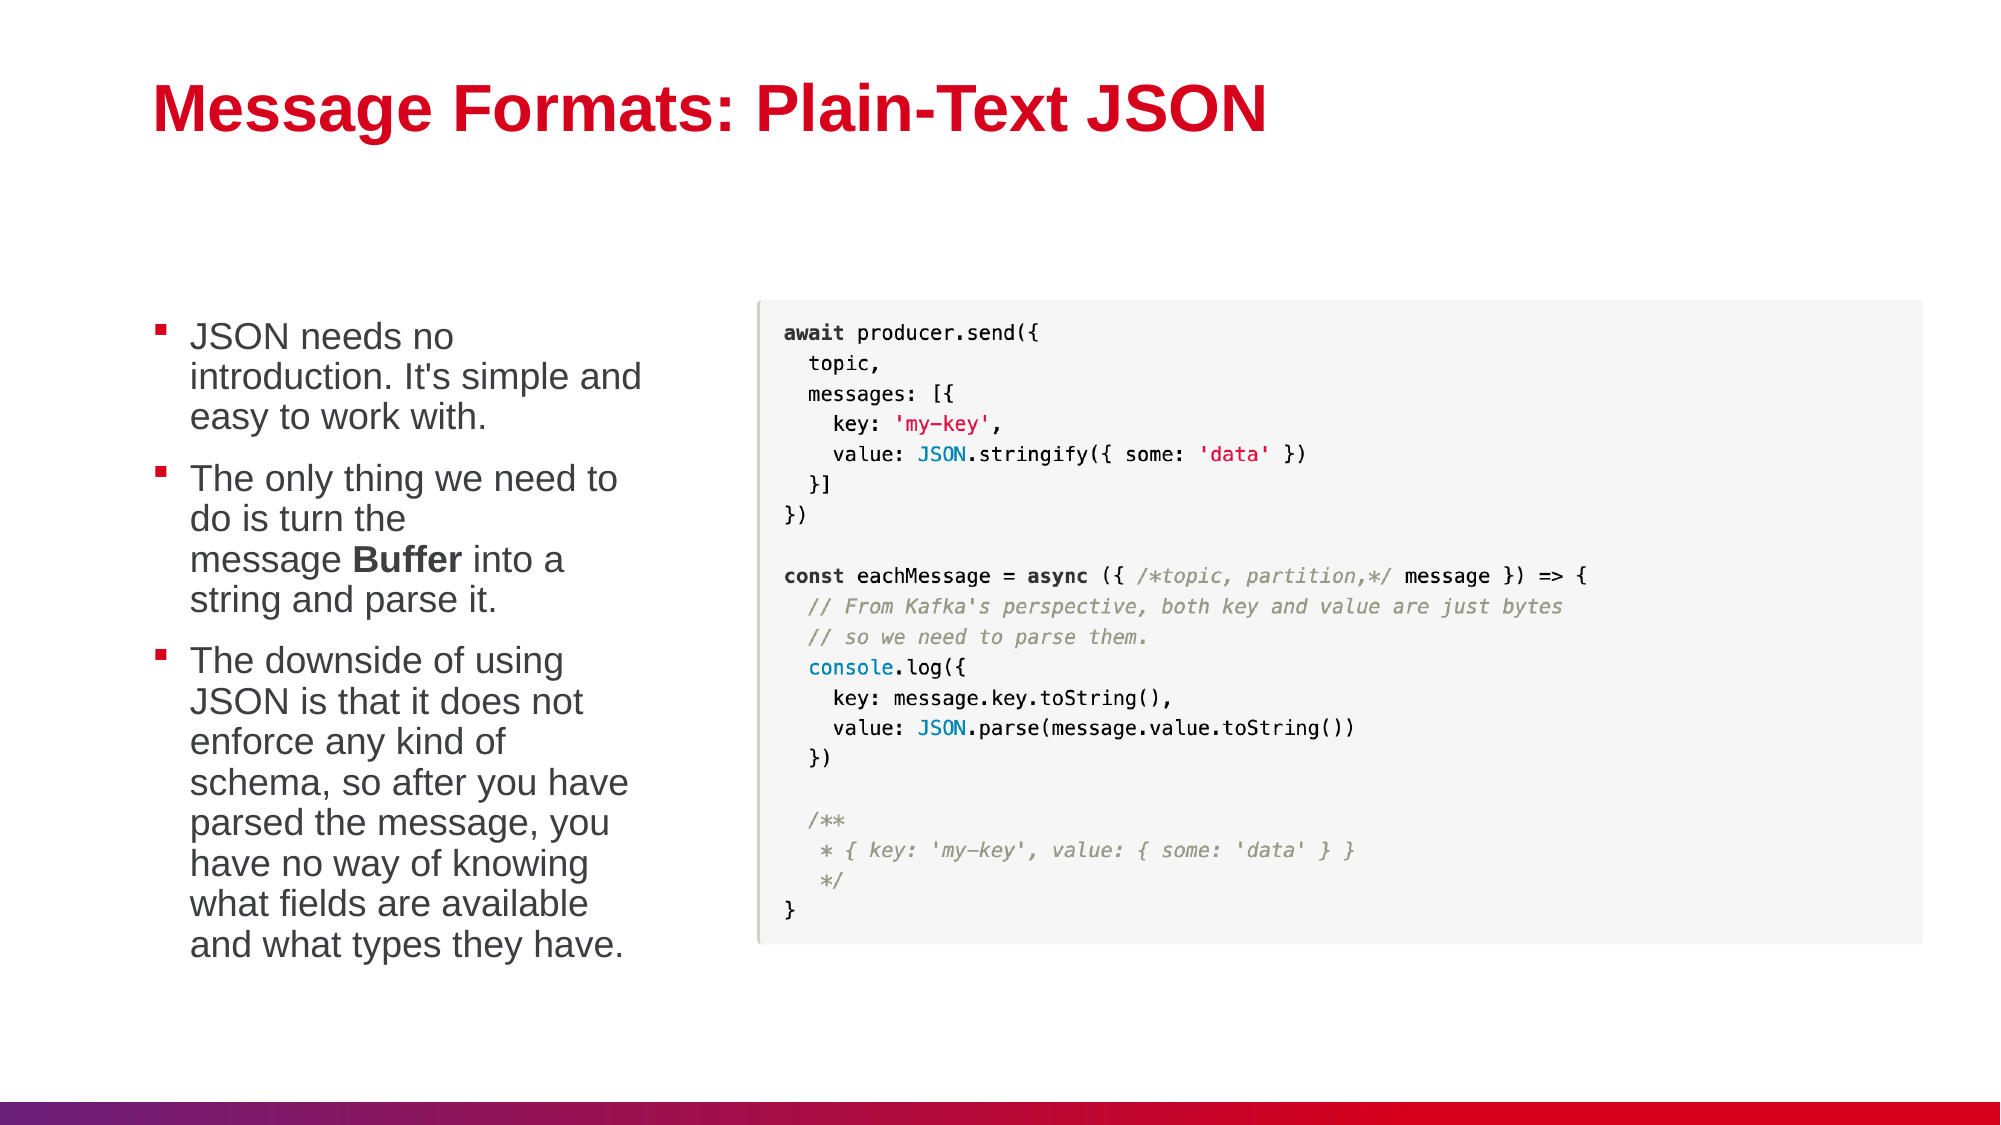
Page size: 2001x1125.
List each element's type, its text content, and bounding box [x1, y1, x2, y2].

list JSON needs no introduction. It's simple and easy to work with. The only thing we need to do is turn the message Buffer into a string and parse it. The downside of using JSON is that it does not enforce any kind of schema, so after you have parsed the message, you have no way of knowing what fields are available and what types they have. [137, 309, 665, 1013]
title Message Formats: Plain-Text JSON [137, 66, 1931, 155]
picture [749, 285, 1931, 956]
